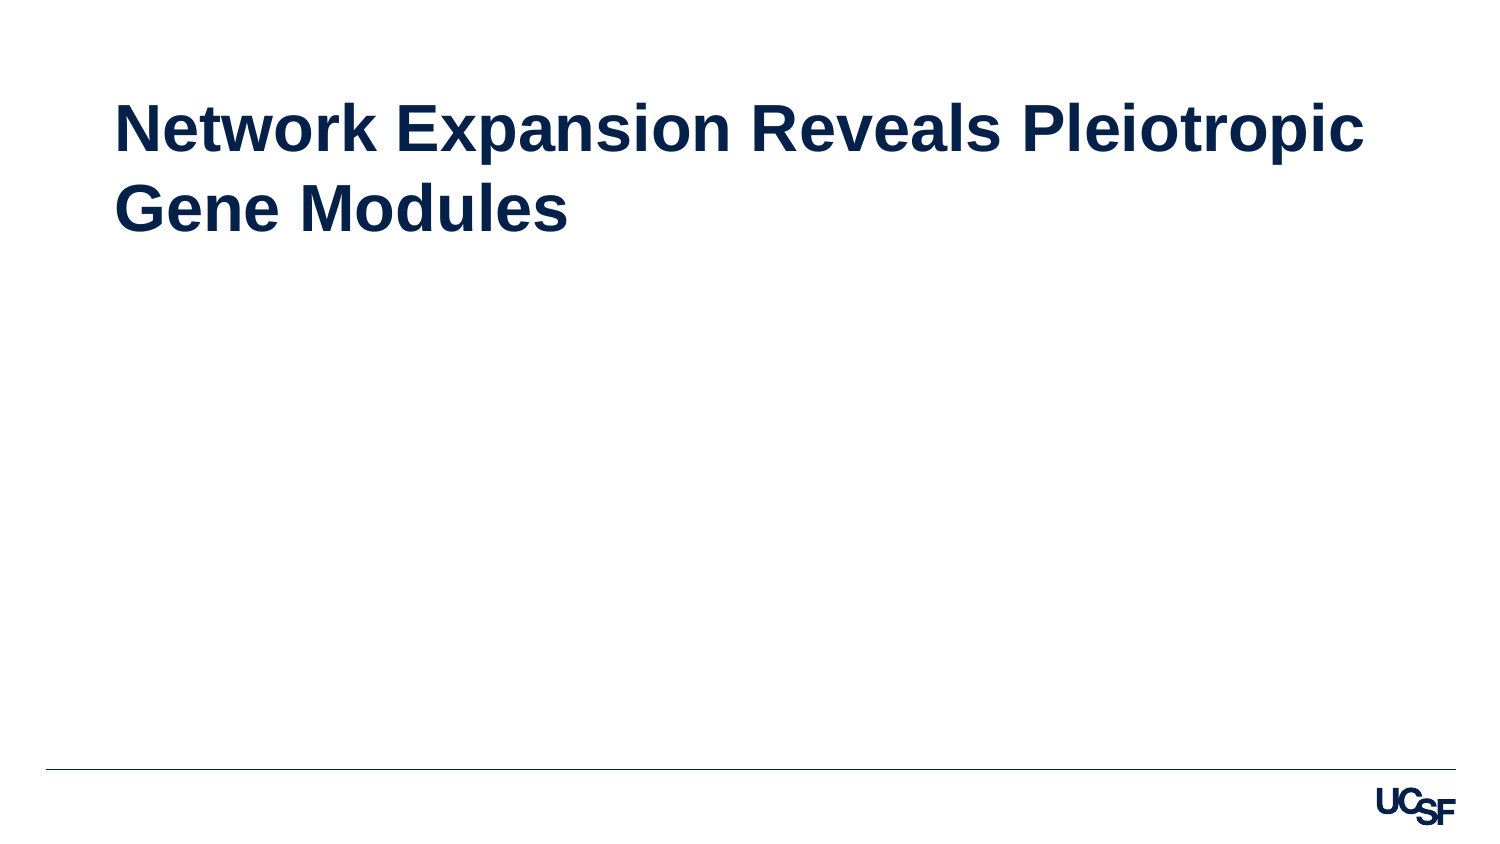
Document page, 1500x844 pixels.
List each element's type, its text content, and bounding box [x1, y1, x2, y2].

text_box Network Expansion Reveals Pleiotropic Gene Modules [99, 77, 1453, 252]
